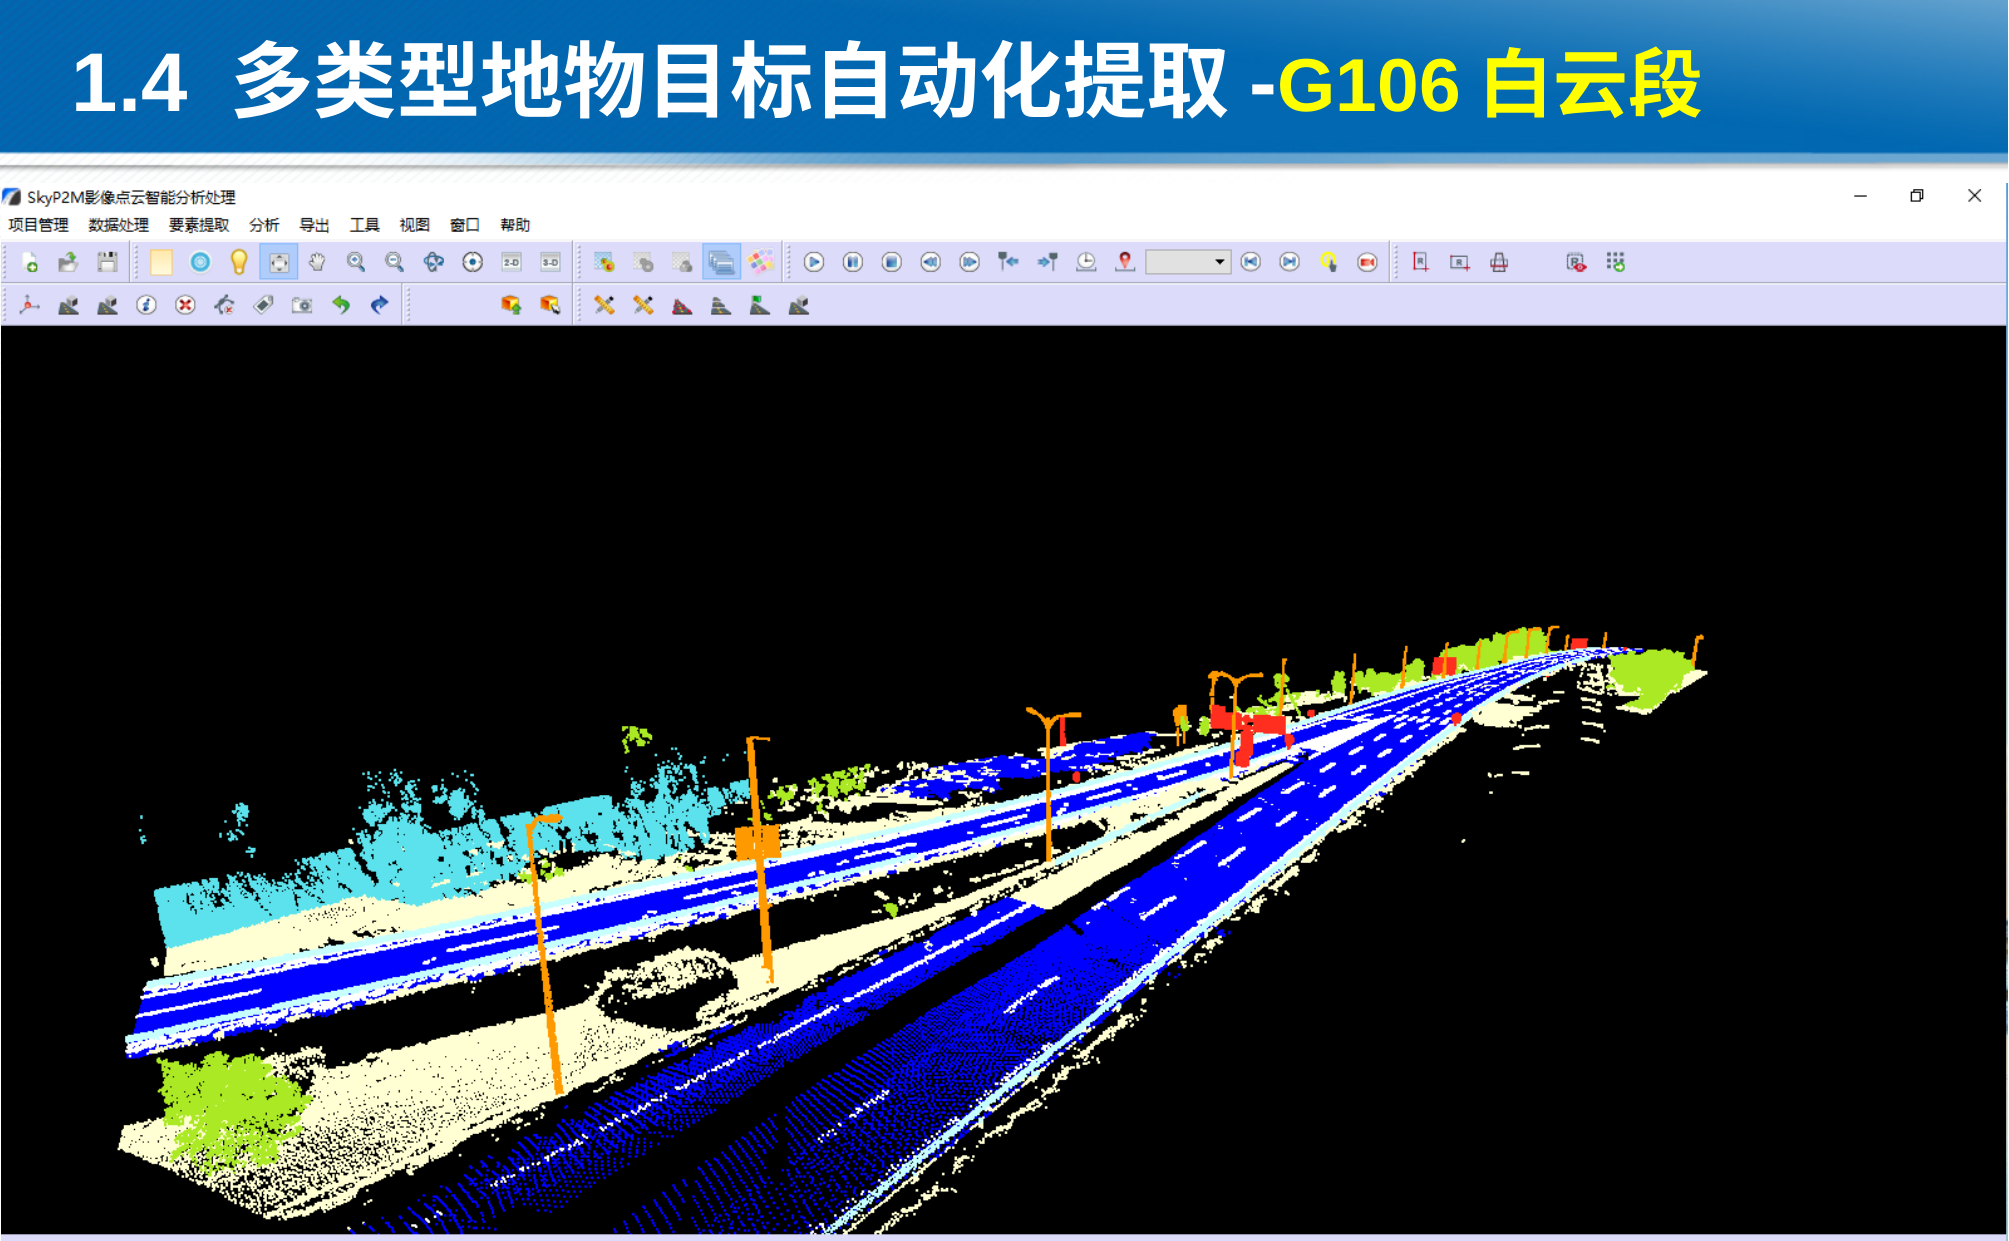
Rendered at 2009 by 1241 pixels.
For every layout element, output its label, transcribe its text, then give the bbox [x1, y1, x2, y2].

text_box 1.4 多类型地物目标自动化提取-G106白云段 [57, 20, 1955, 139]
picture [0, 0, 2008, 1241]
